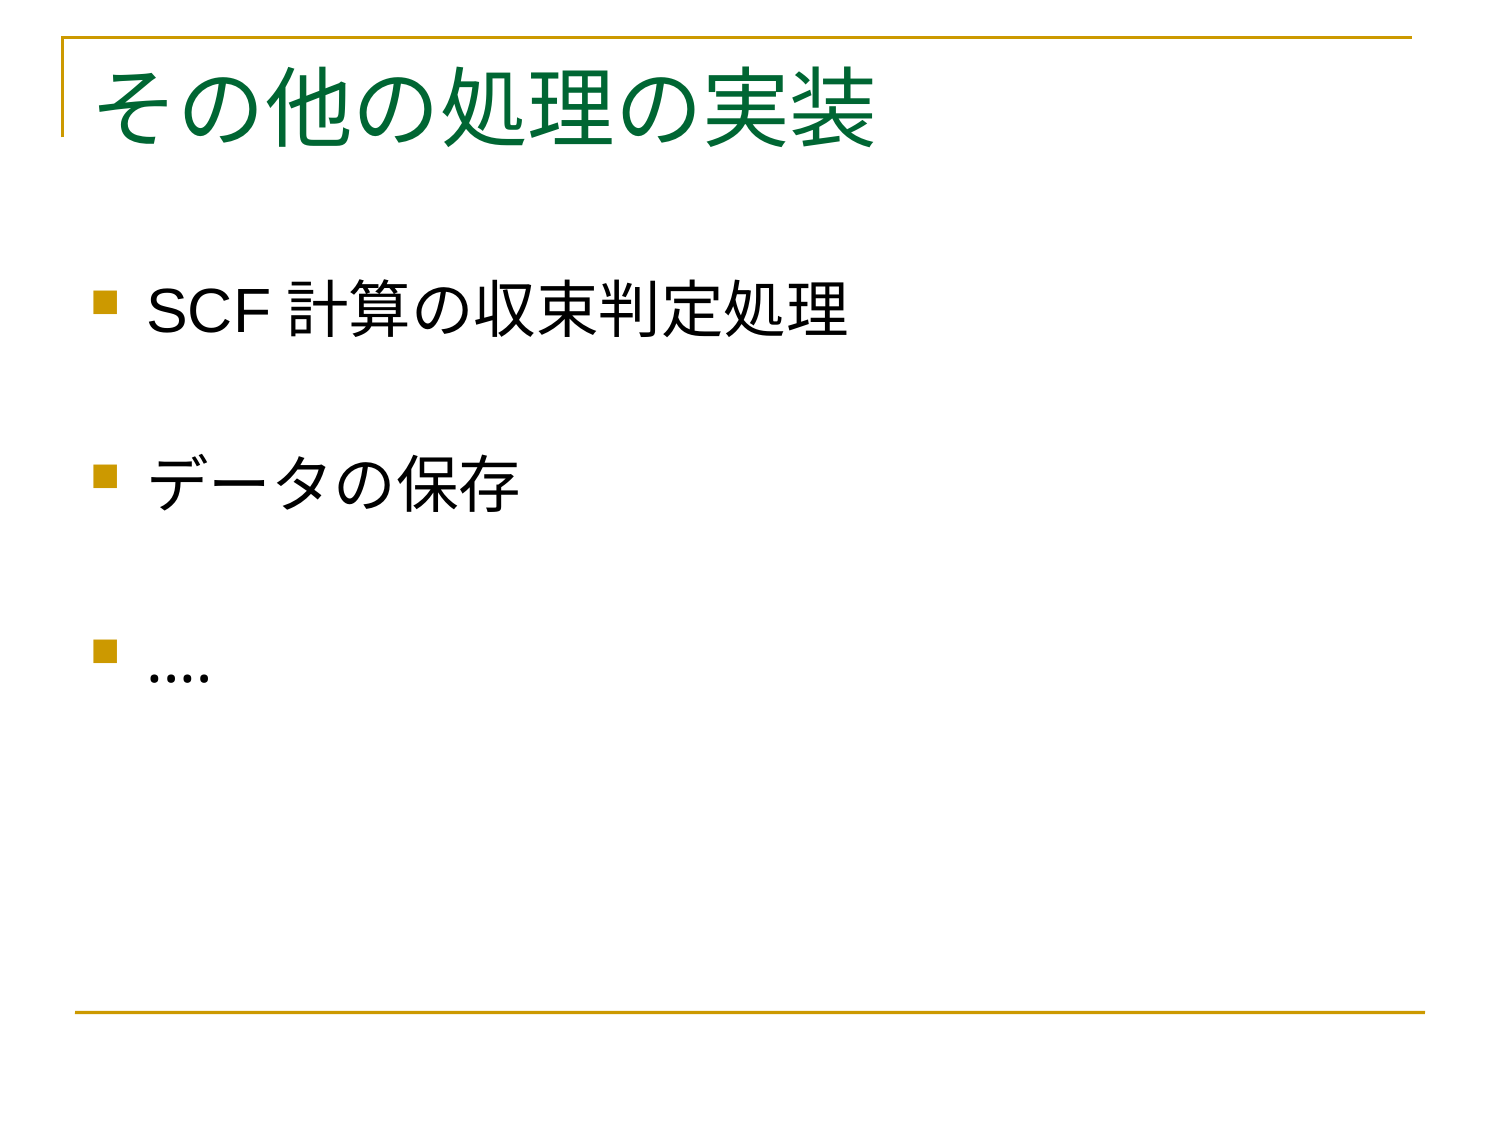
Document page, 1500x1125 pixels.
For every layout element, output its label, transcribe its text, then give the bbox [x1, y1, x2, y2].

list SCF計算の収束判定処理 データの保存 ‥‥ [75, 262, 1425, 1006]
title その他の処理の実装 [75, 45, 1425, 233]
